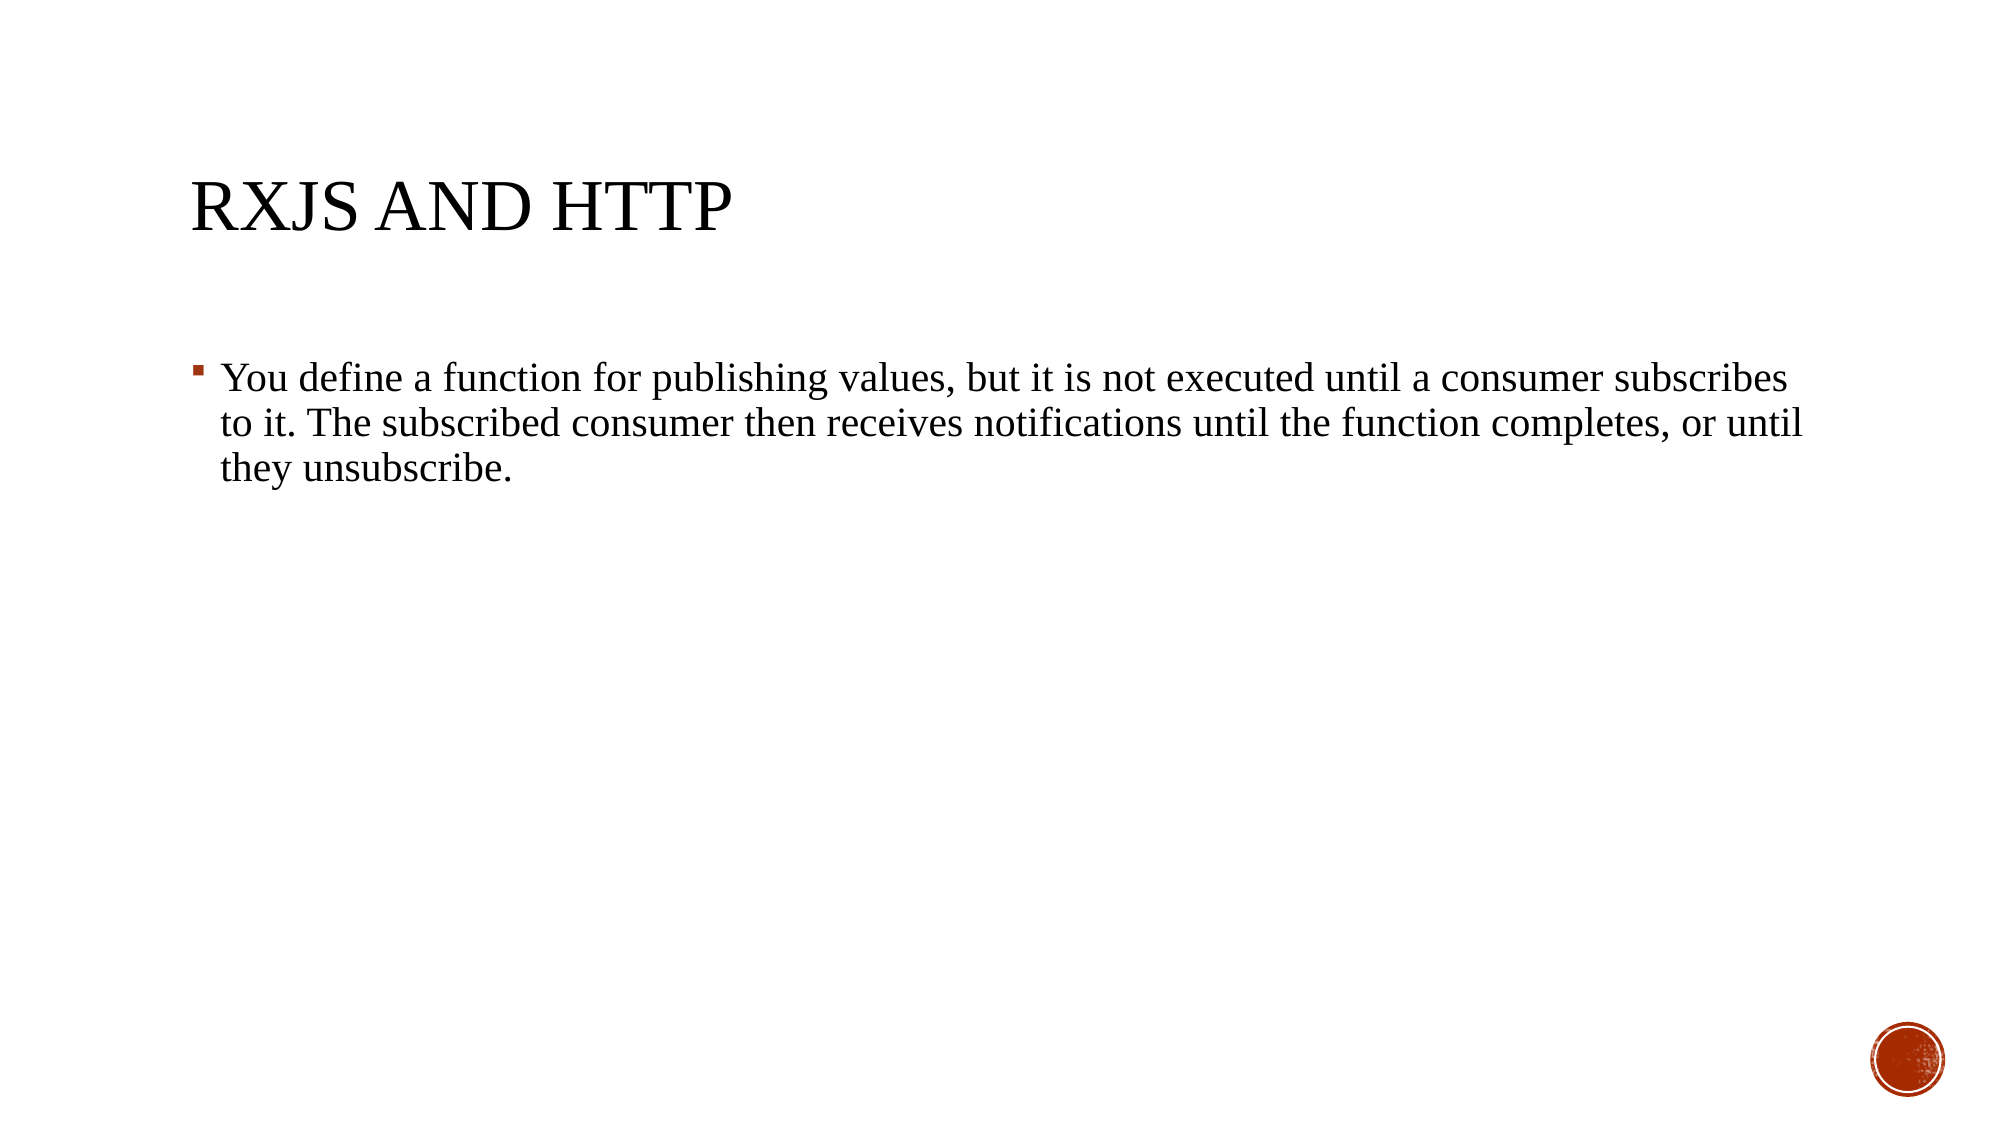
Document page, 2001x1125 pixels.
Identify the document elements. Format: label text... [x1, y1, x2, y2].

list You define a function for publishing values, but it is not executed until a consumer subscribes to it. The subscribed consumer then receives notifications until the function completes, or until they unsubscribe. [175, 348, 1826, 1013]
title RxJs and HTTP [175, 79, 1826, 344]
